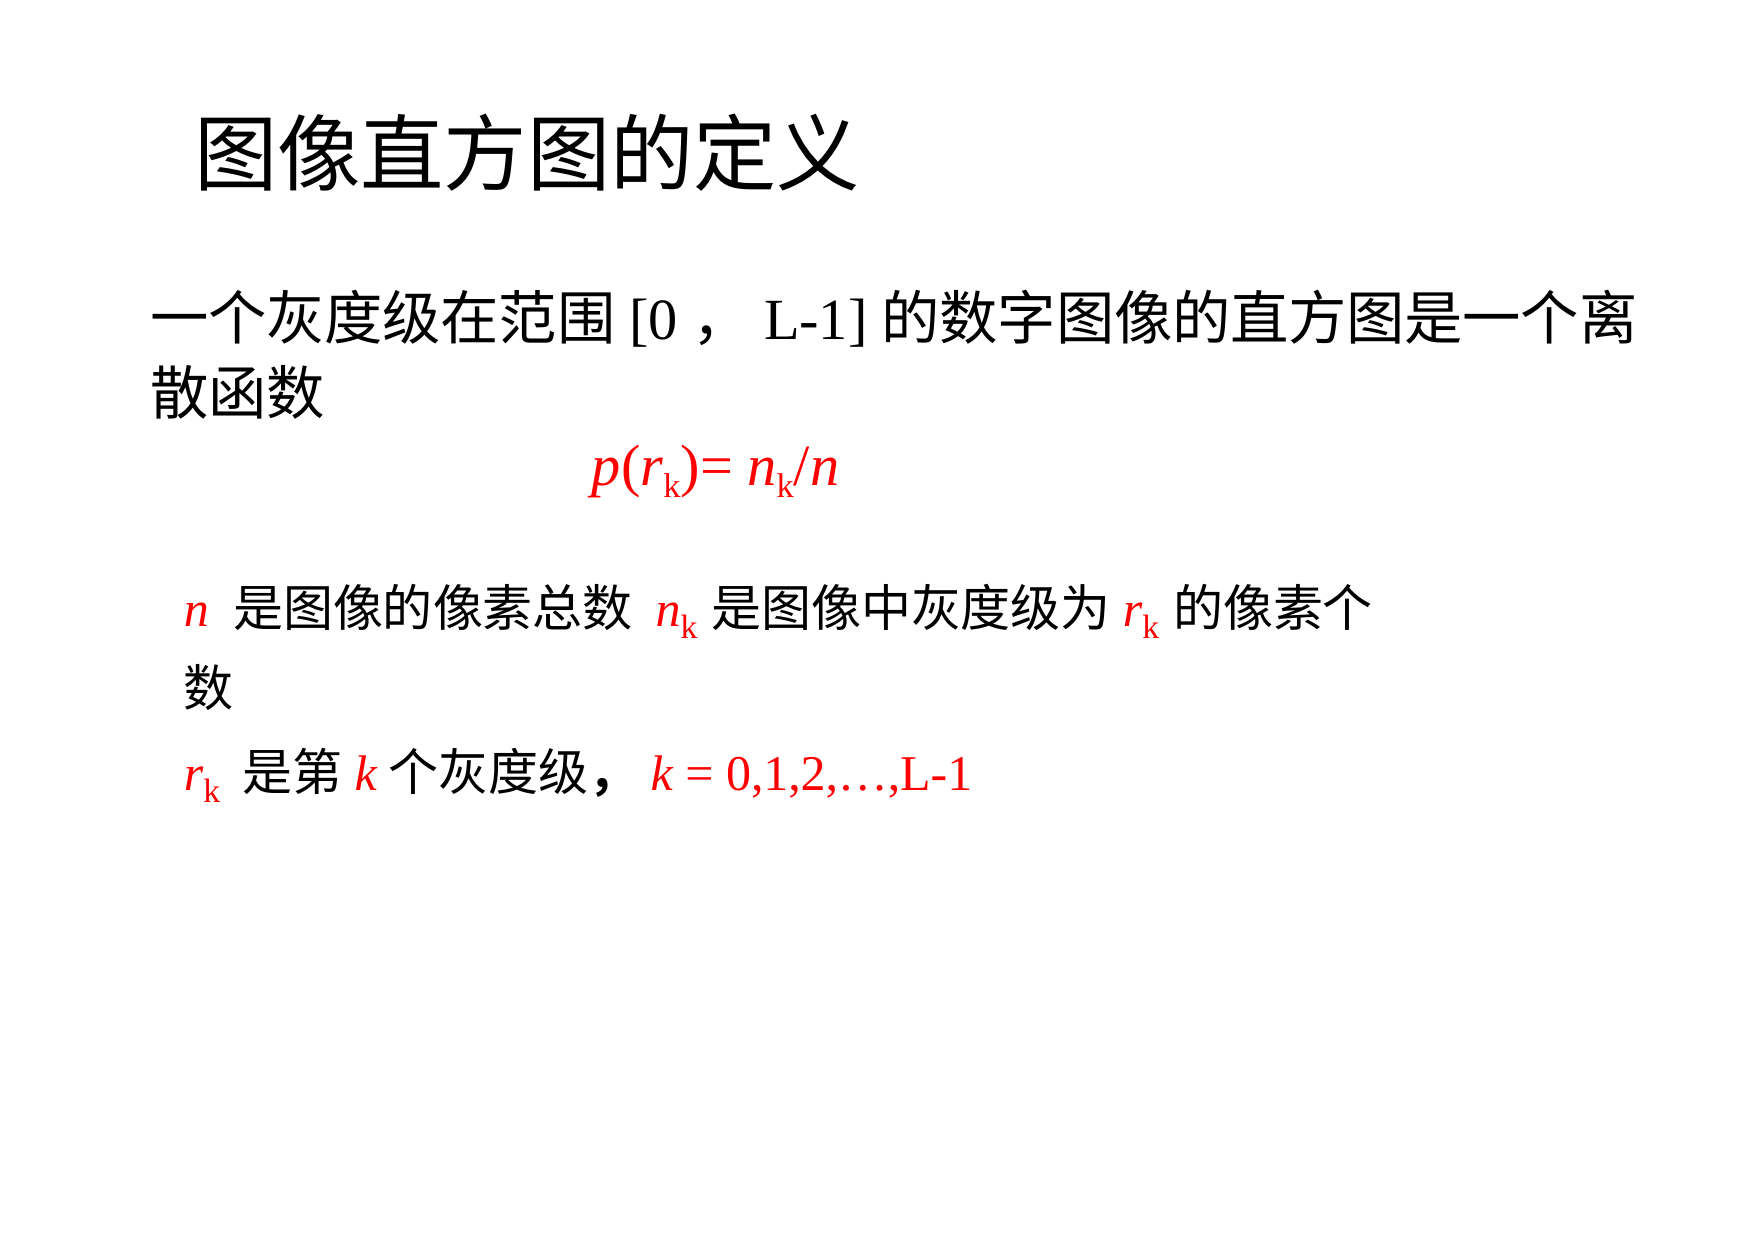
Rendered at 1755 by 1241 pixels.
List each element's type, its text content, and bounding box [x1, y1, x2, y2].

text_box n 是图像的像素总数 nk是图像中灰度级为rk的像素个数 rk 是第k个灰度级，k = 0,1,2,…,L-1 [169, 545, 1652, 817]
title 图像直方图的定义 [168, 0, 1493, 255]
text_box 一个灰度级在范围[0，L-1]的数字图像的直方图是一个离散函数 p(rk)= nk/n [148, 275, 1653, 504]
